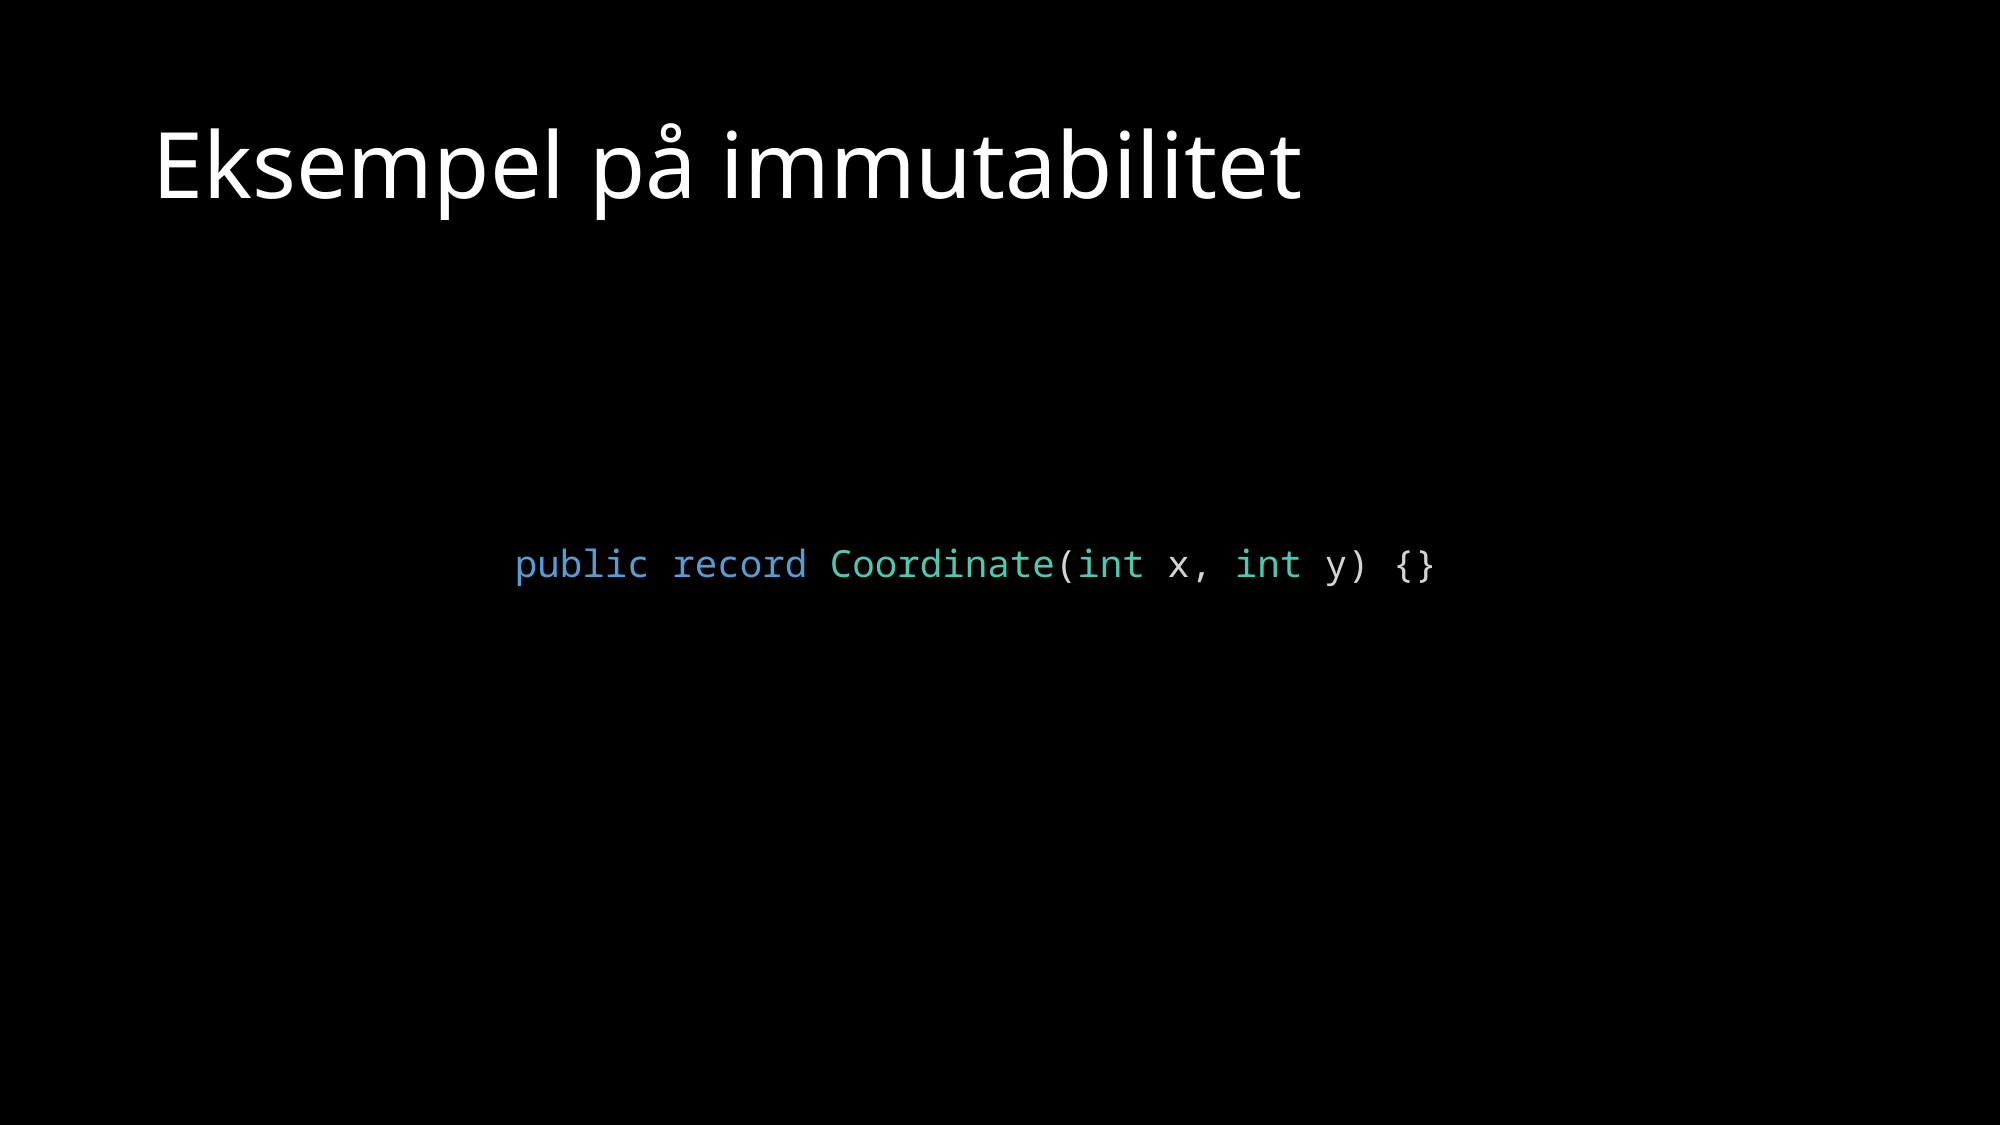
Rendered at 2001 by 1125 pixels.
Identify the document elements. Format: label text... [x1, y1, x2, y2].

text_box public record Coordinate(int x, int y) {} [500, 532, 1500, 592]
title Eksempel på immutabilitet [137, 59, 1863, 278]
